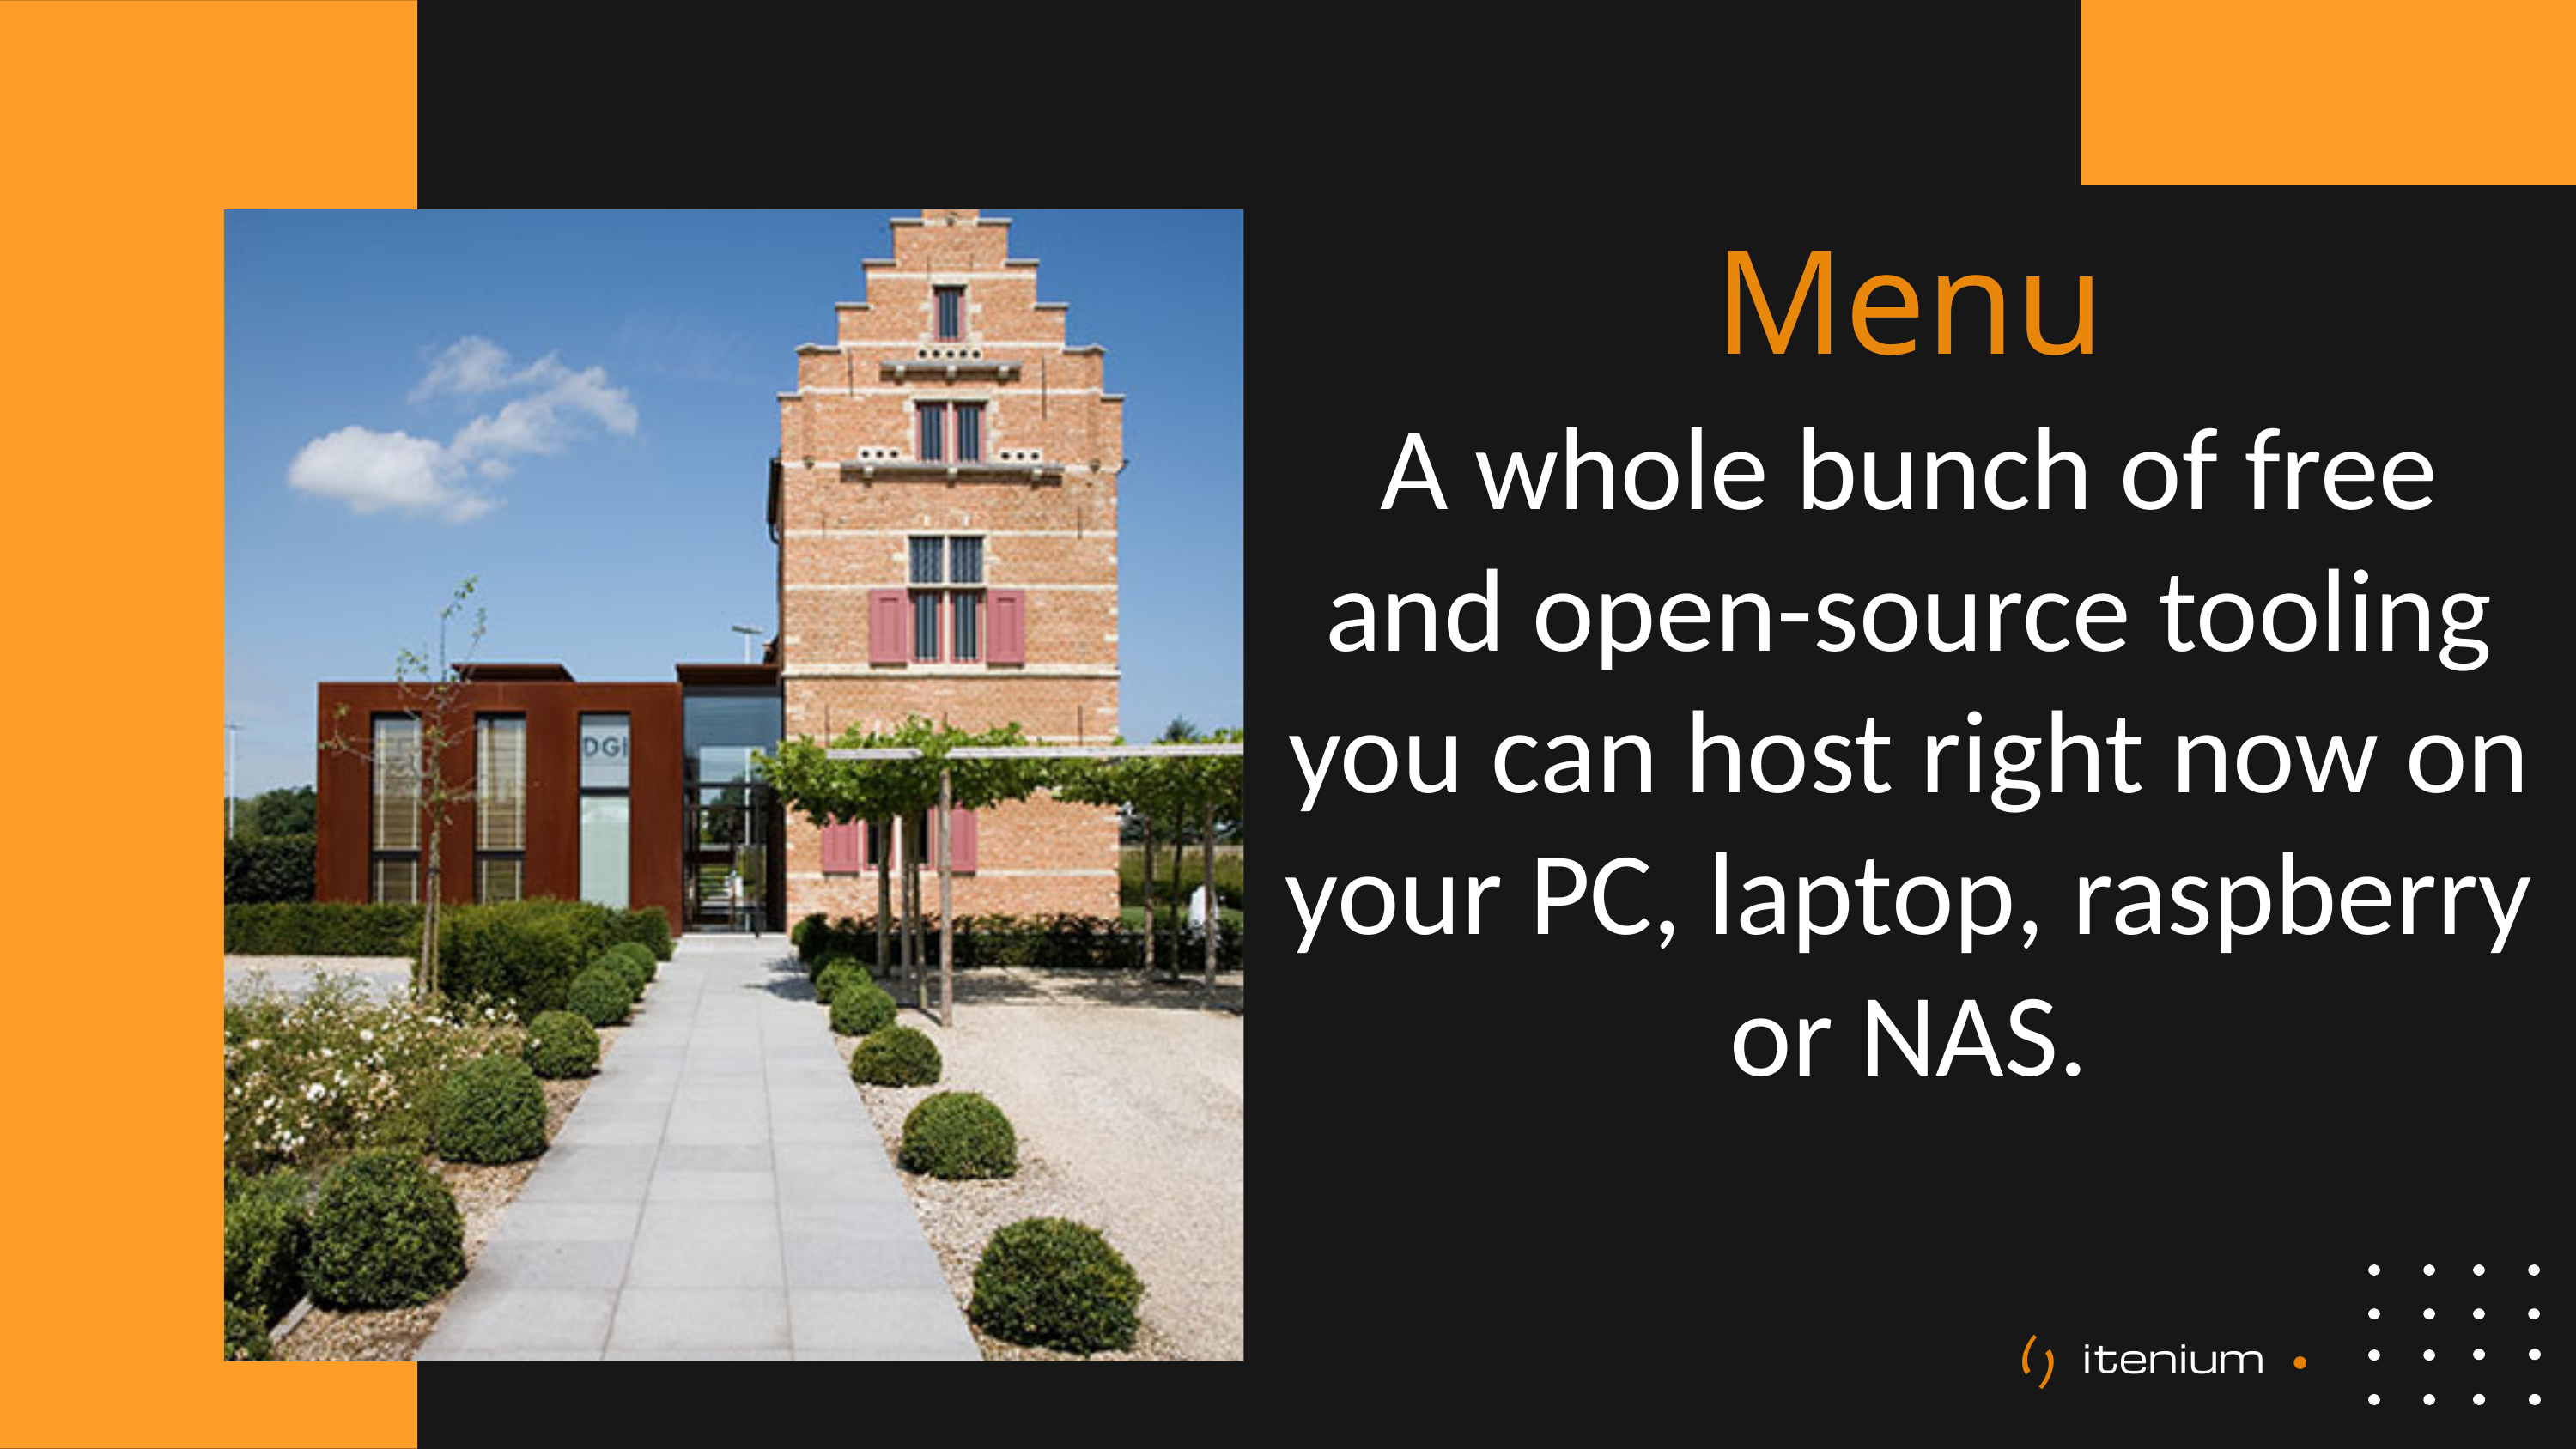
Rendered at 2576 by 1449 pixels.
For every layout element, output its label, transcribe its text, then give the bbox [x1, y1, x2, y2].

text_box A whole bunch of free and open-source tooling you can host right now on your PC, laptop, raspberry or NAS. [1267, 385, 2553, 1106]
picture [2003, 1317, 2328, 1405]
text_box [2368, 1264, 2542, 1405]
picture [0, 0, 1244, 1449]
picture [2080, 0, 2576, 185]
text_box Menu [1244, 209, 2576, 383]
